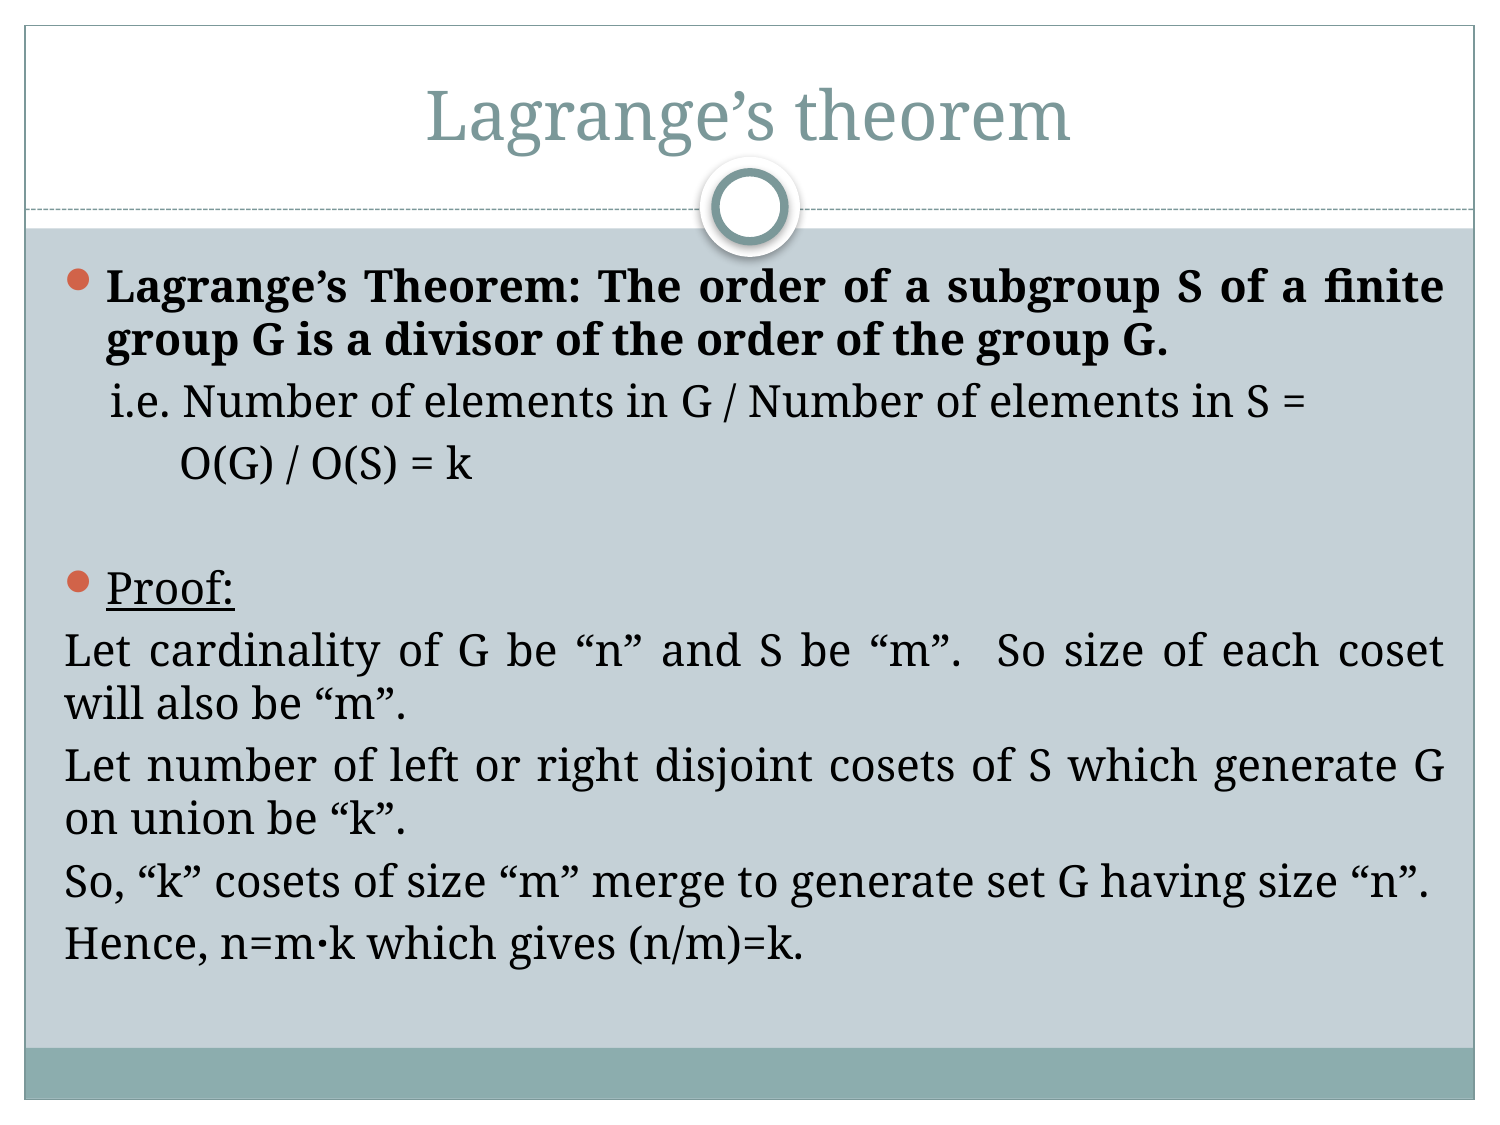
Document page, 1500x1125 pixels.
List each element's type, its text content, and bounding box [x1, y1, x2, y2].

title Lagrange’s theorem [49, 37, 1450, 162]
list Lagrange’s Theorem: The order of a subgroup S of a finite group G is a divisor of the order of the group G. i.e. Number of elements in G / Number of elements in S = O(G) / O(S) = k Proof: Let cardinality of G be “n” and S be “m”. So size of each coset will also be “m”. Let number of left or right disjoint cosets of S which generate G on union be “k”. So, “k” cosets of size “m” merge to generate set G having size “n”. Hence, n=m·k which gives (n/m)=k. [49, 250, 1463, 1001]
